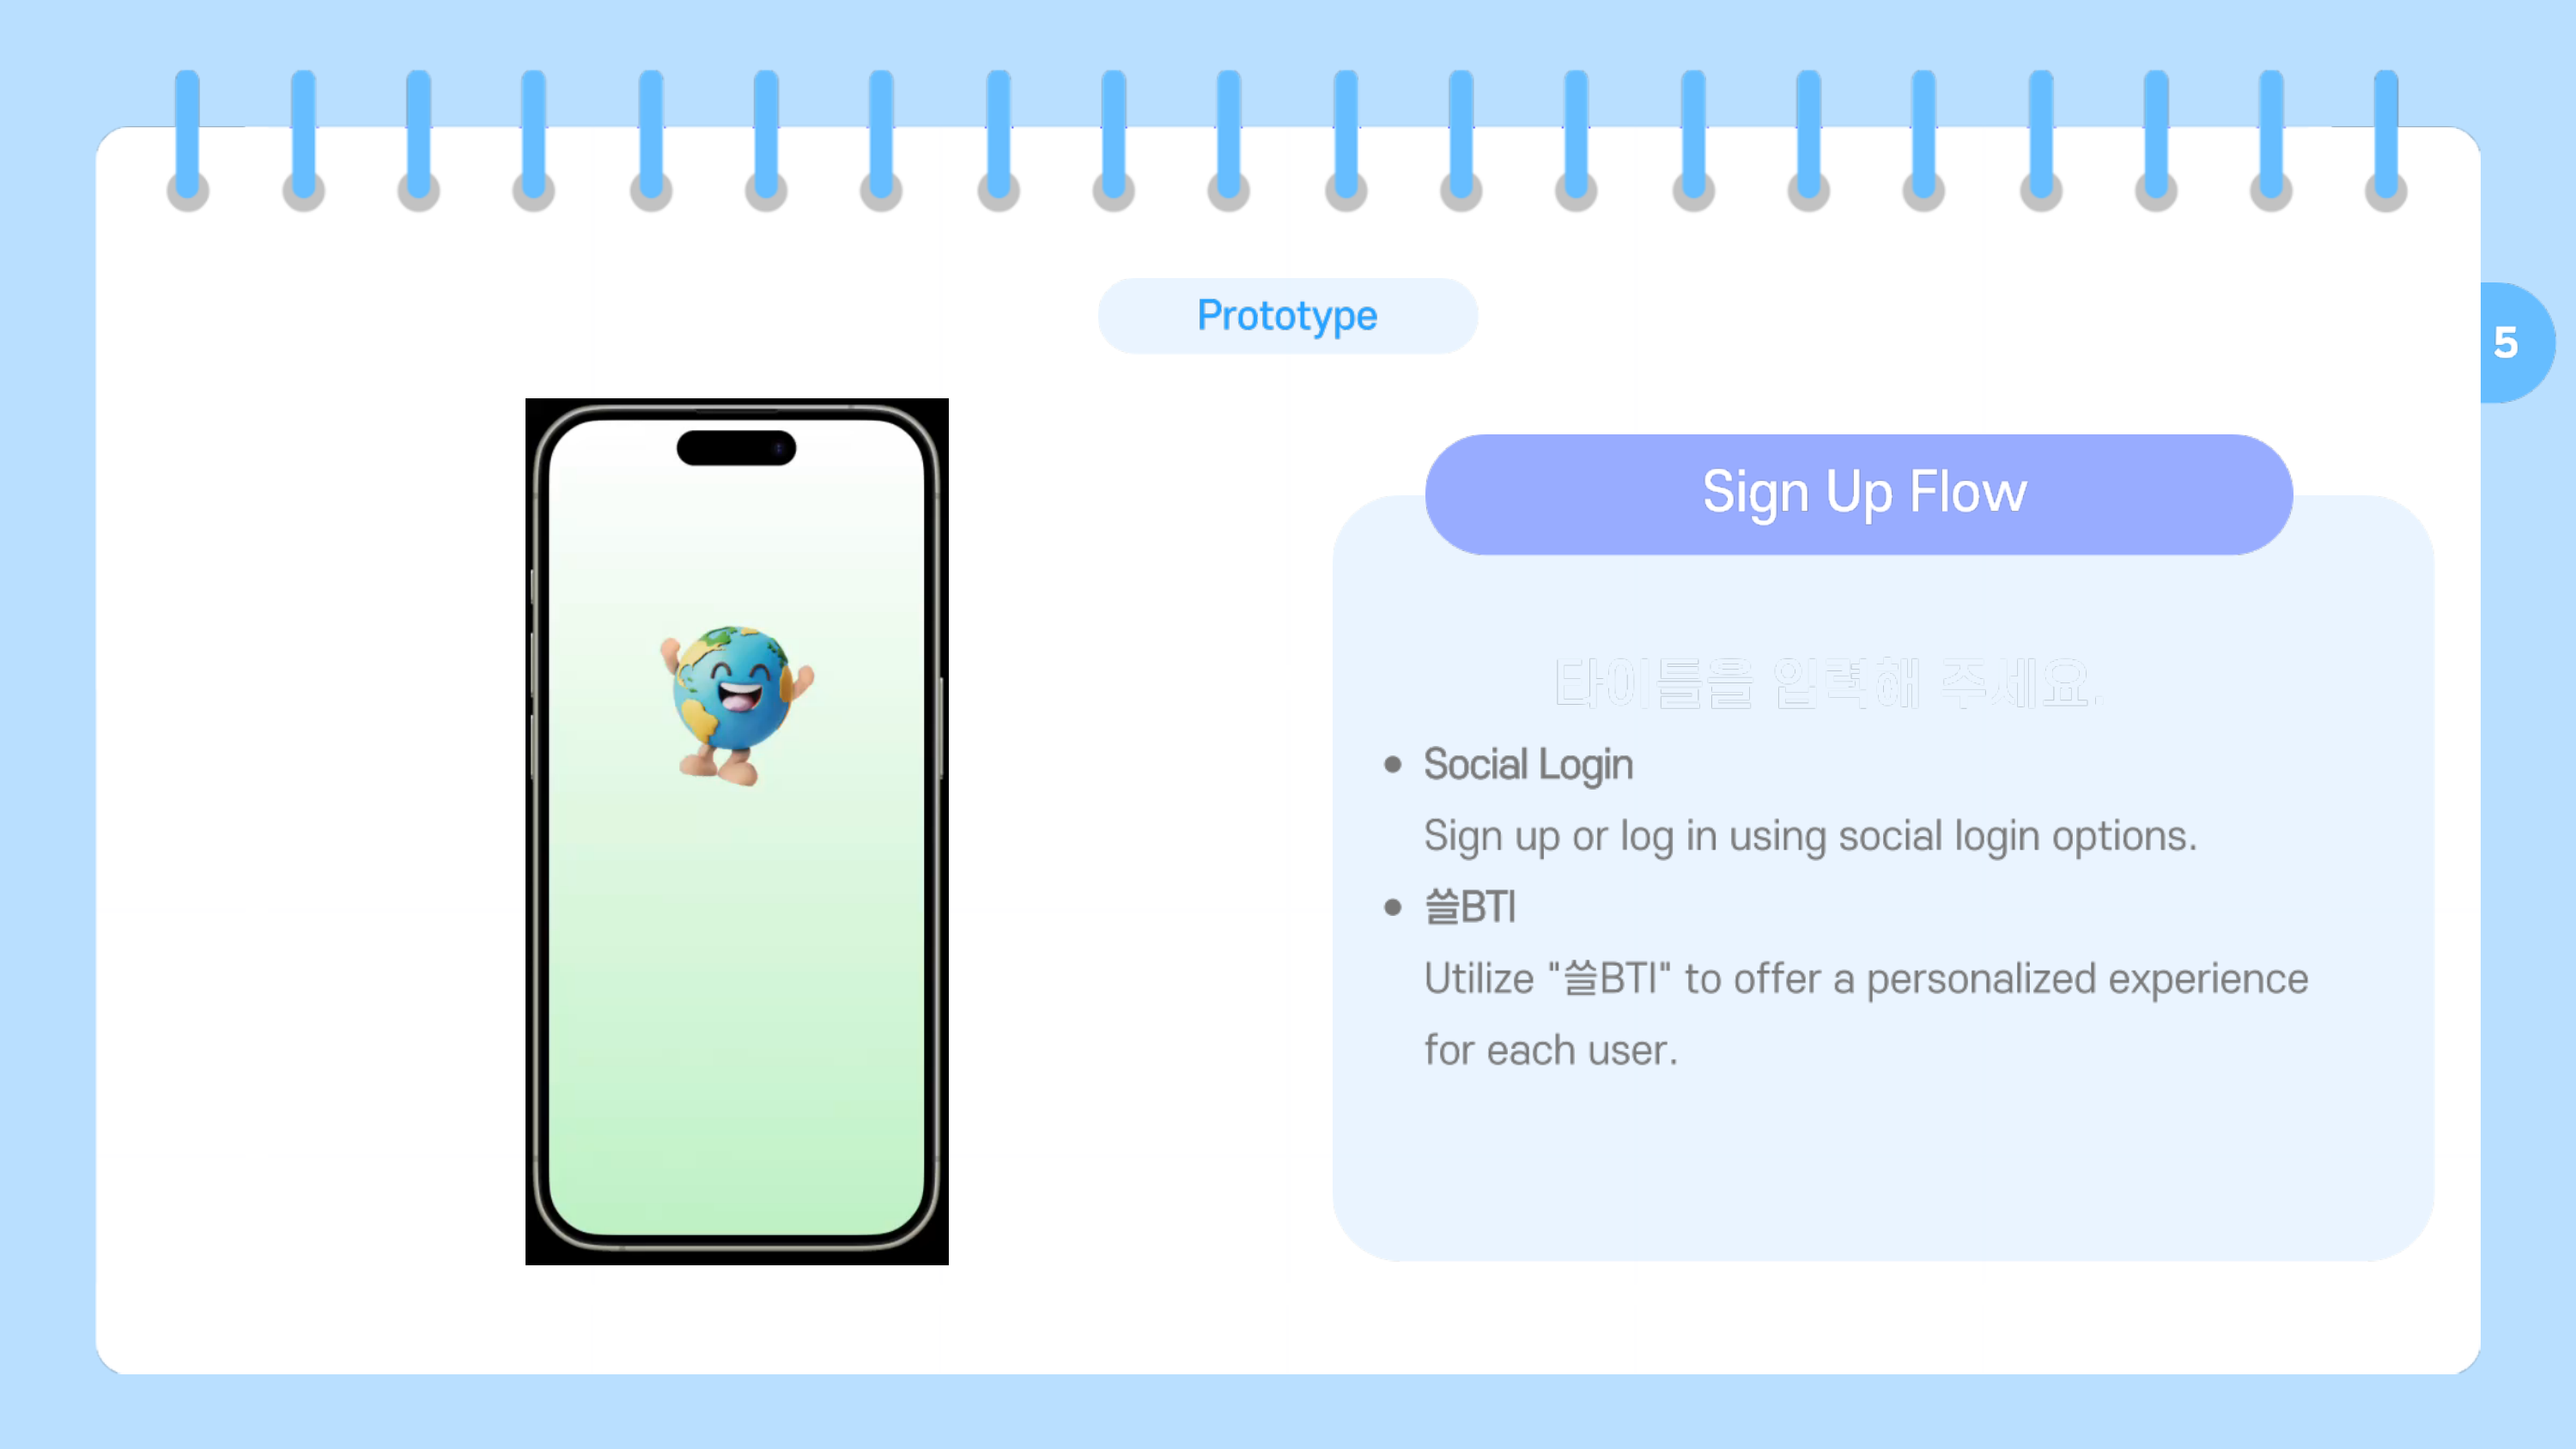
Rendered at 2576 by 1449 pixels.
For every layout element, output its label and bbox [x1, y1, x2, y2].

picture [99, 0, 2576, 1449]
text_box [525, 397, 950, 1266]
